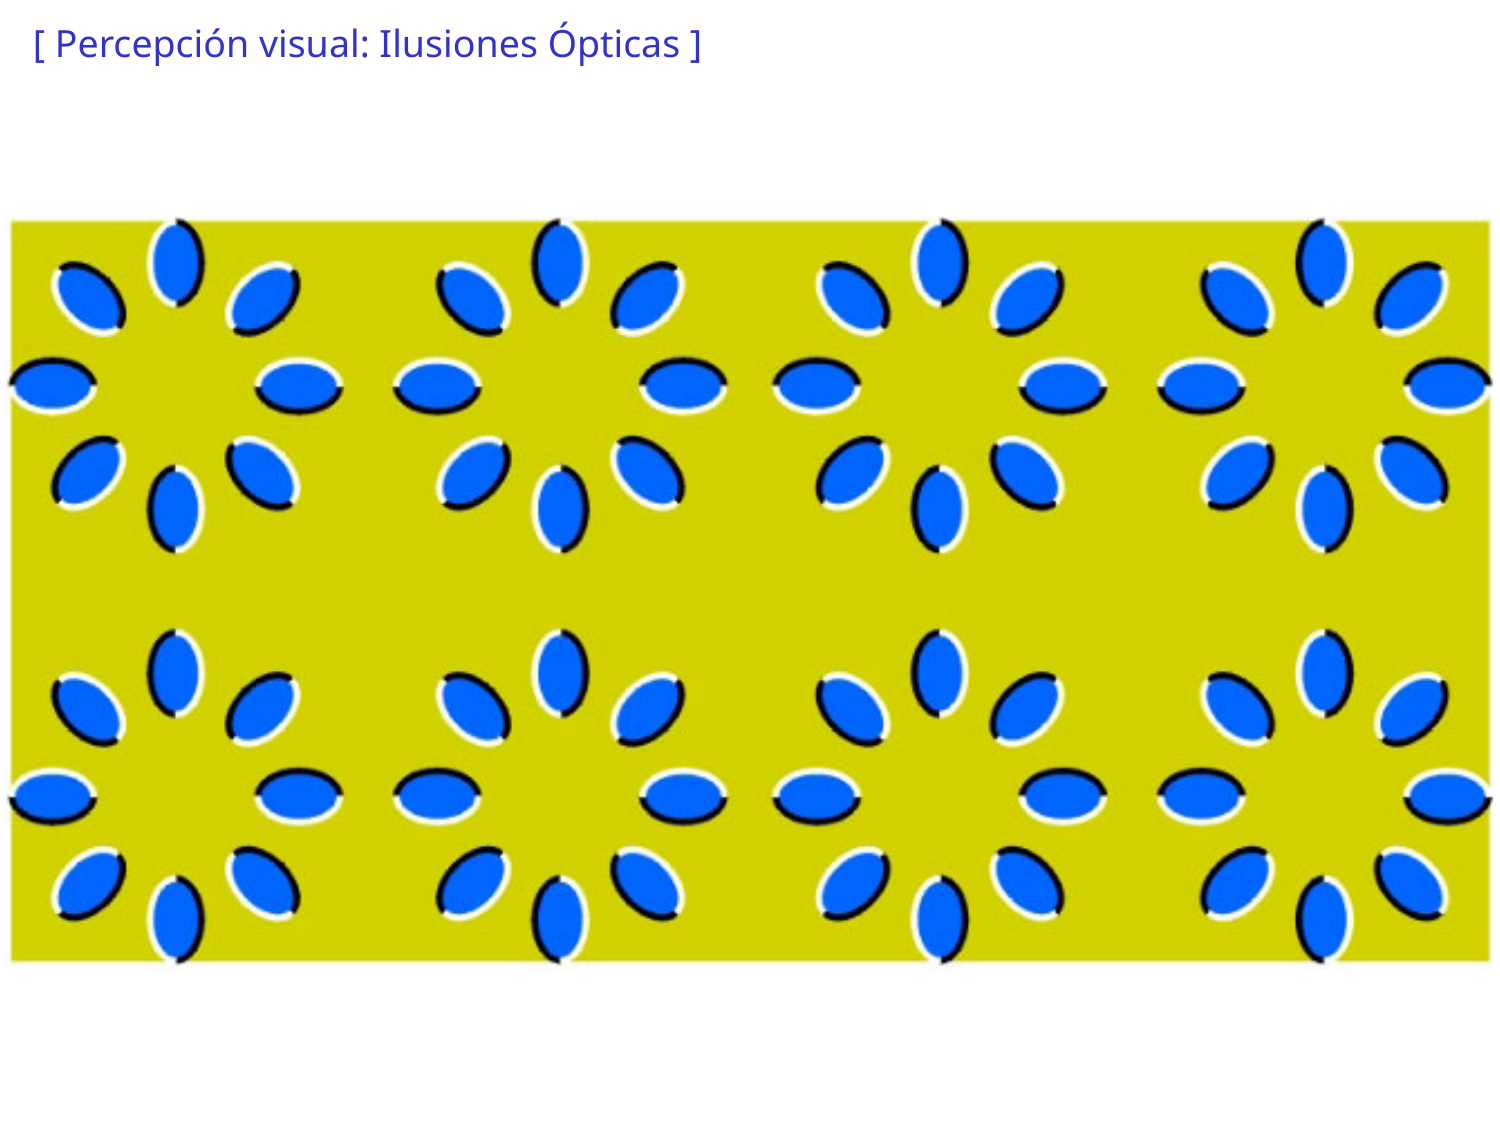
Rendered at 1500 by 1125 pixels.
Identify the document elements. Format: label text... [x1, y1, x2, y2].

text_box [ Percepción visual: Ilusiones Ópticas ] [18, 12, 718, 73]
picture [0, 181, 1500, 1004]
